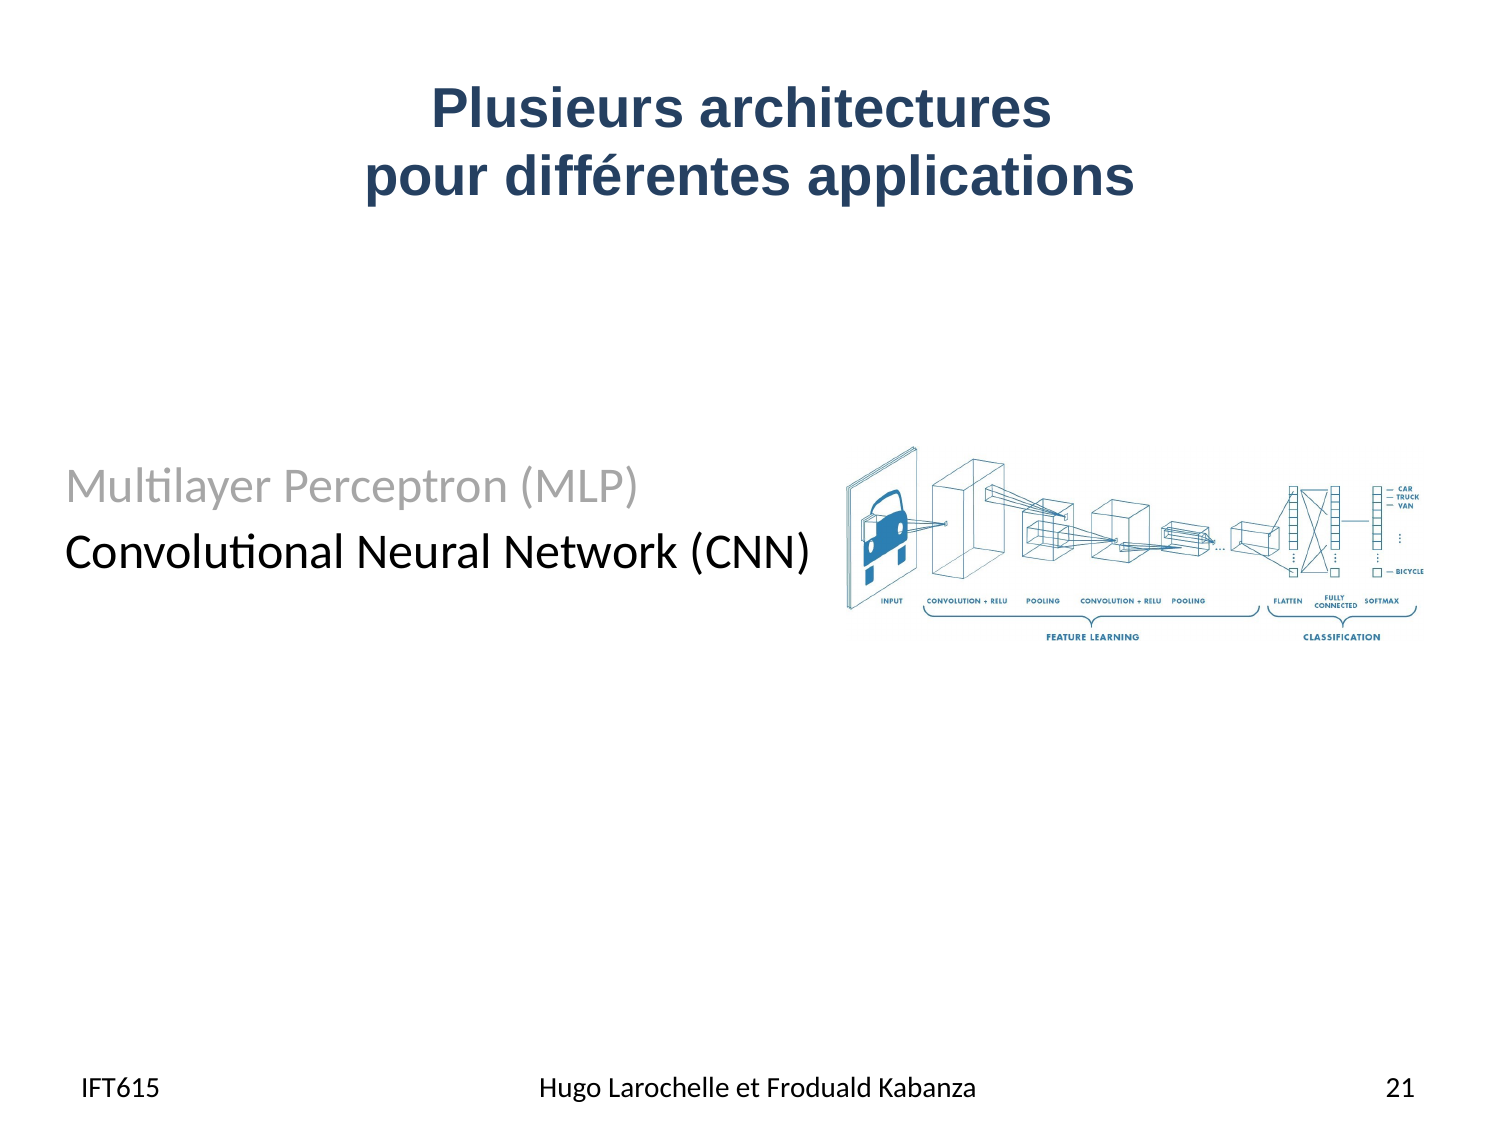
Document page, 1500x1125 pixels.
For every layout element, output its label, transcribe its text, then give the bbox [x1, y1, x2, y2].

picture [845, 445, 1424, 642]
text_box Multilayer Perceptron (MLP) Convolutional Neural Network (CNN) [53, 455, 846, 651]
slide_number IFT615 [66, 1056, 356, 1117]
footer Hugo Larochelle et Froduald Kabanza [520, 1056, 996, 1117]
title Plusieurs architectures pour différentes applications [75, 45, 1425, 233]
slide_number 21 [1080, 1056, 1431, 1117]
